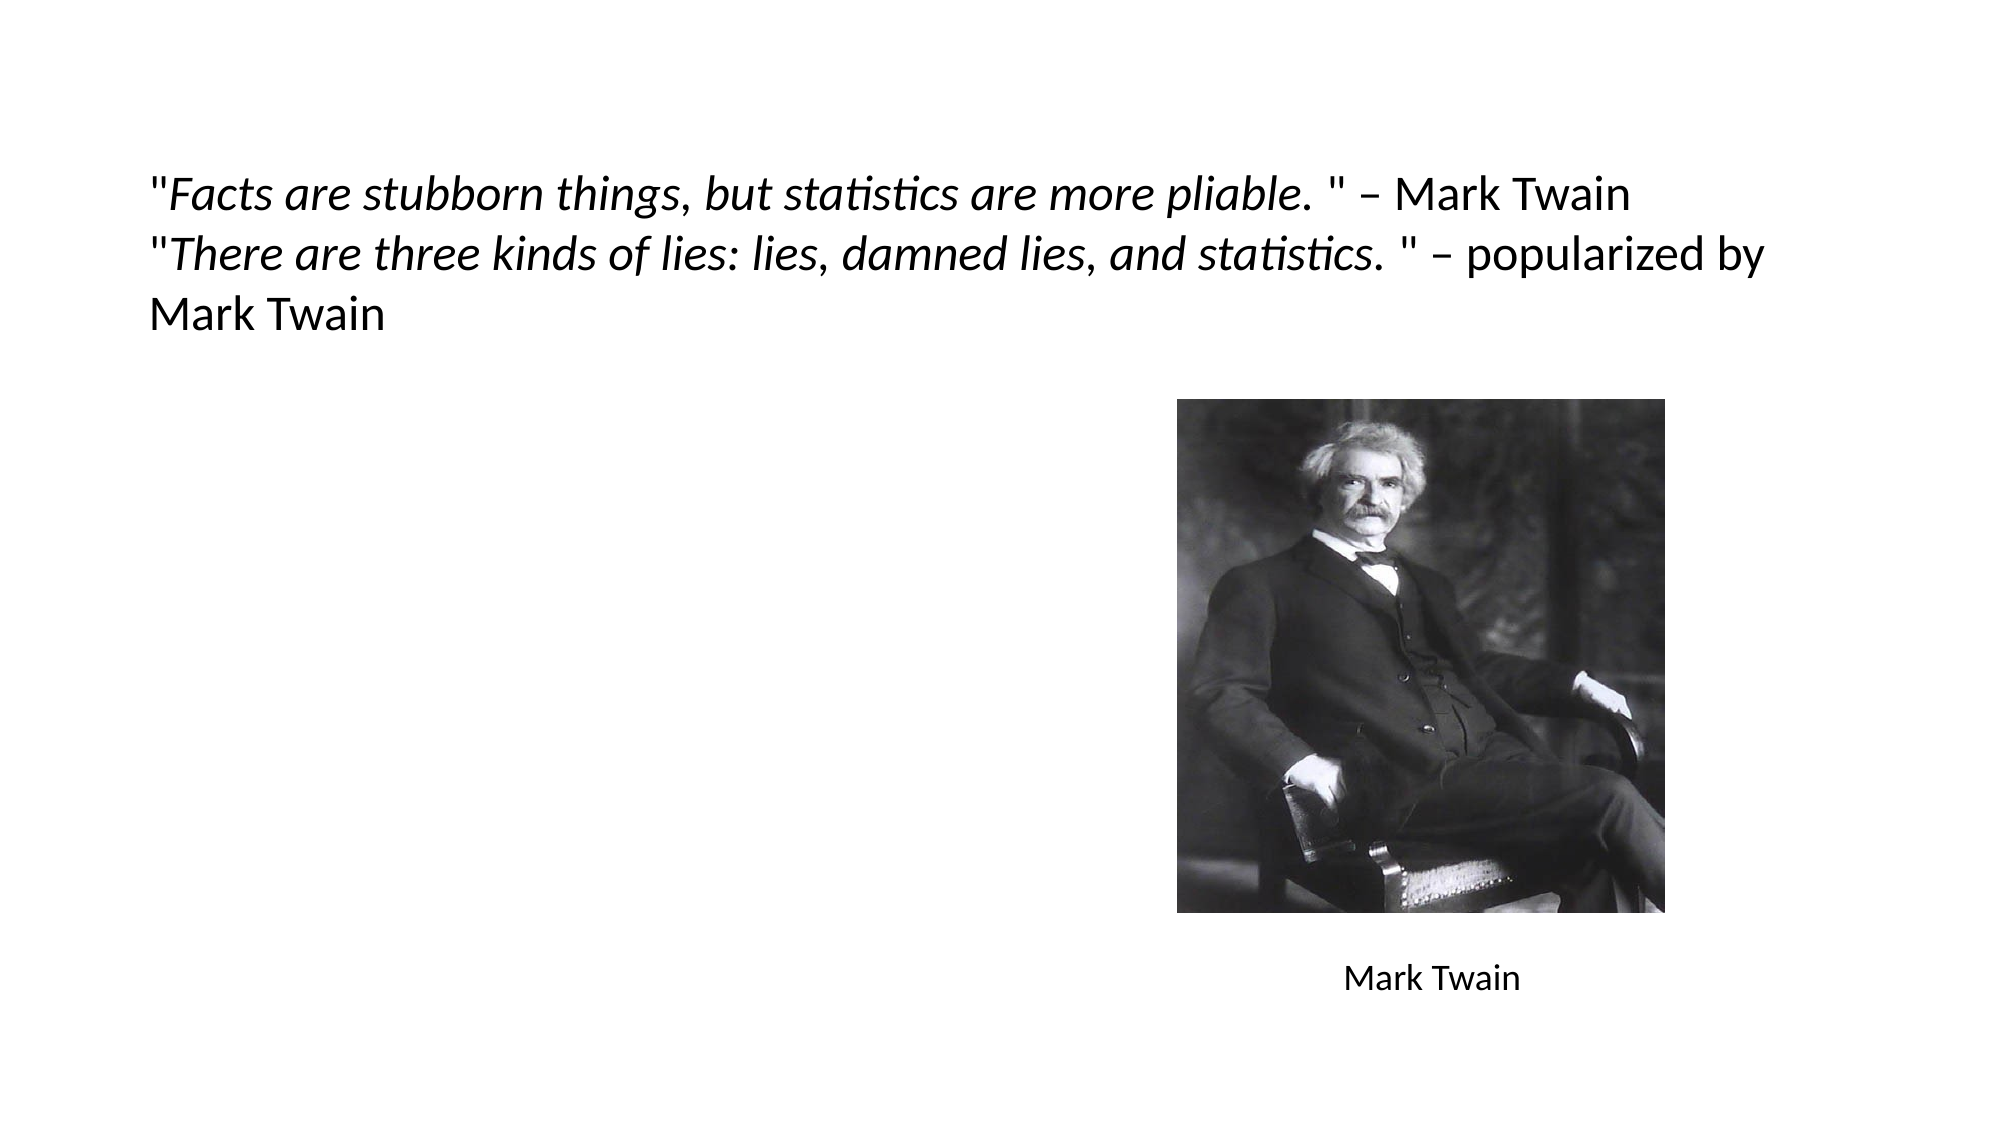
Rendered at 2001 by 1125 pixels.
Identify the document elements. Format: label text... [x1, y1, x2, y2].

text_box "Facts are stubborn things, but statistics are more pliable. " – Mark Twain "There are three kinds of lies: lies, damned lies, and statistics. " – popularized by Mark Twain [133, 153, 1788, 469]
picture [1177, 399, 1665, 913]
text_box Mark Twain [1221, 945, 1644, 1006]
